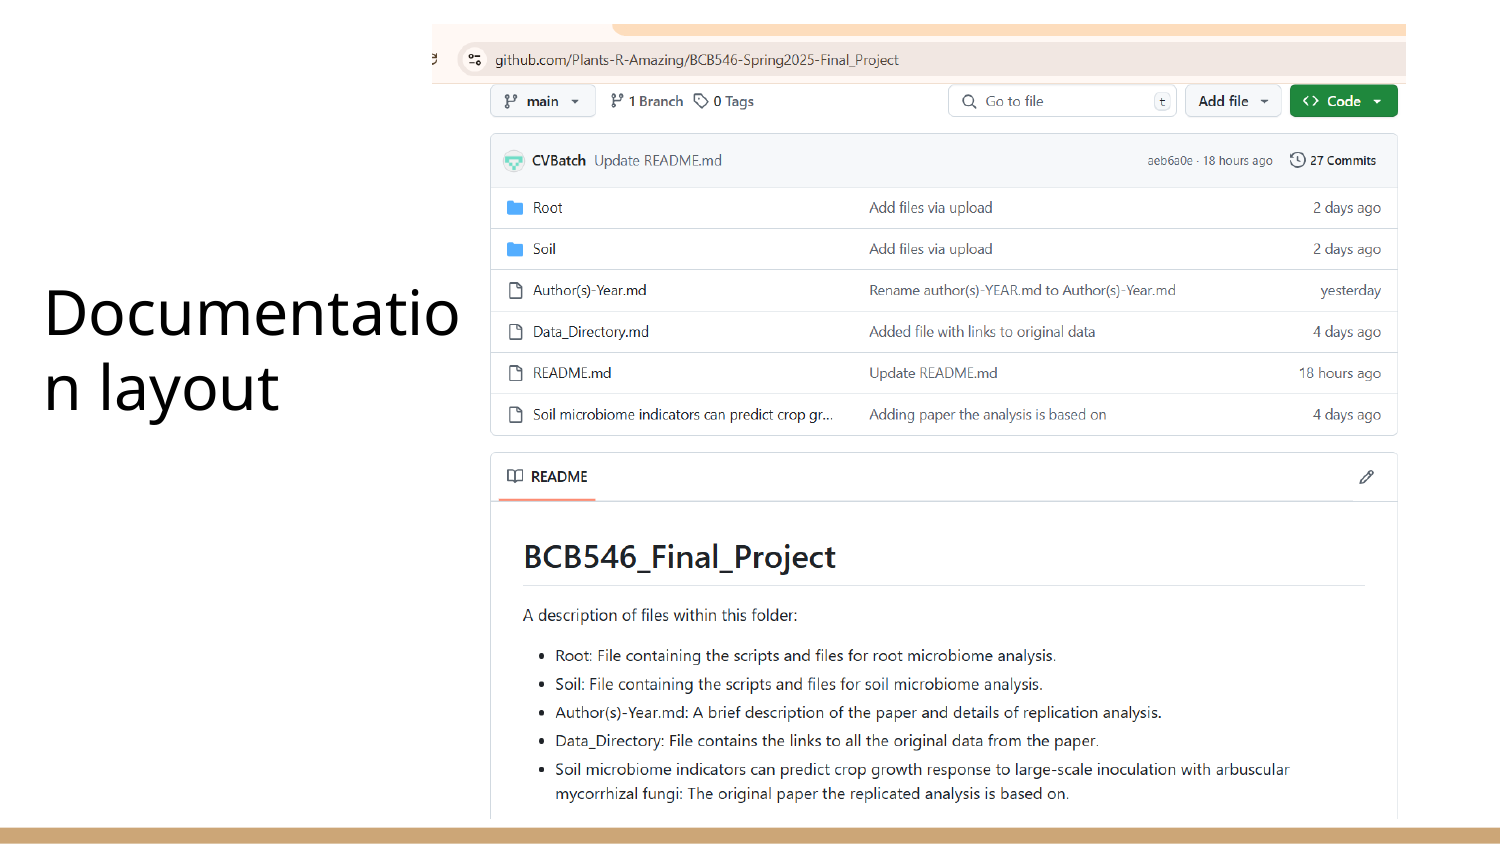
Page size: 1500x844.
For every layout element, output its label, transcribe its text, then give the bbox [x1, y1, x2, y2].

picture [432, 24, 1406, 819]
text_box Documentation layout [28, 258, 427, 438]
